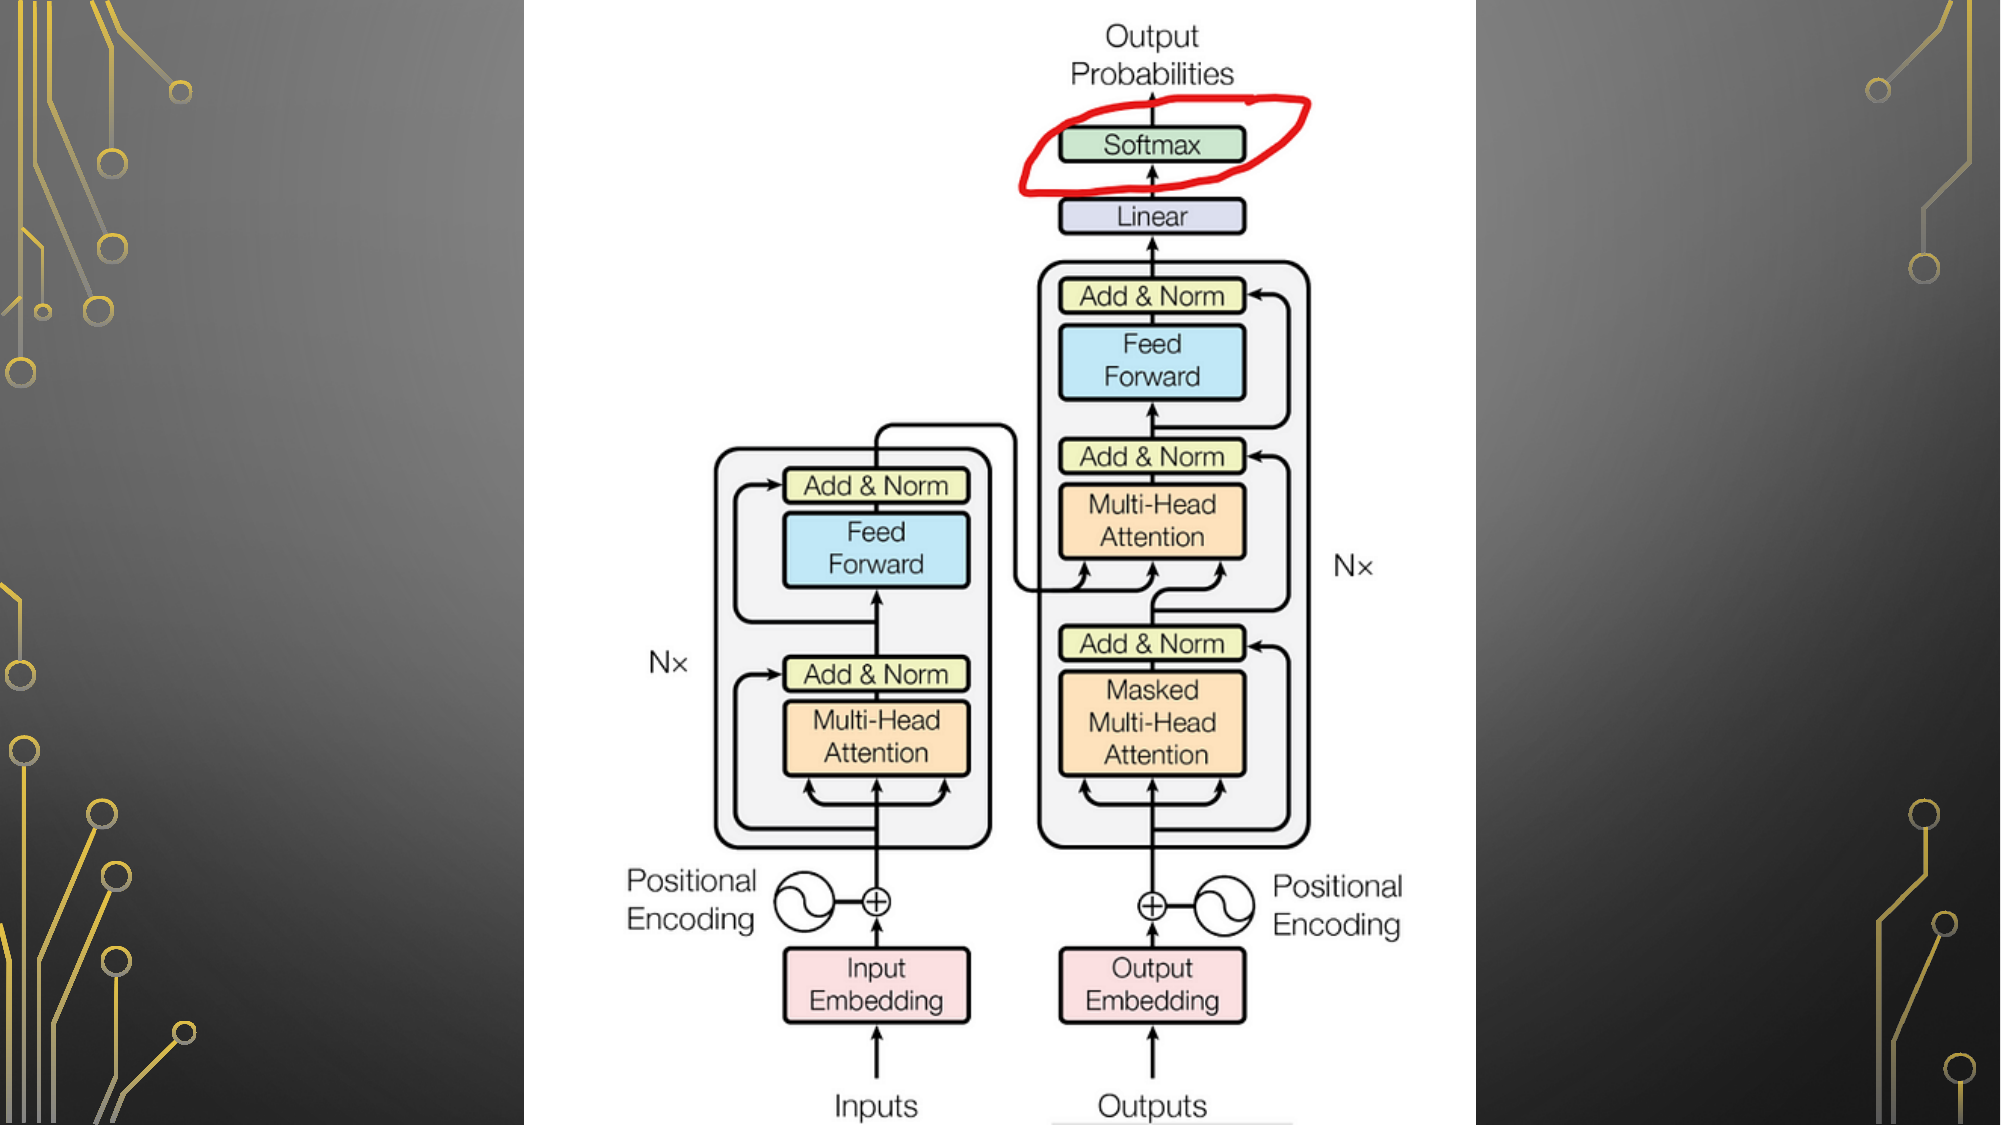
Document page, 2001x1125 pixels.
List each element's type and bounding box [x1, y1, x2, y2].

picture [523, 0, 1476, 1125]
